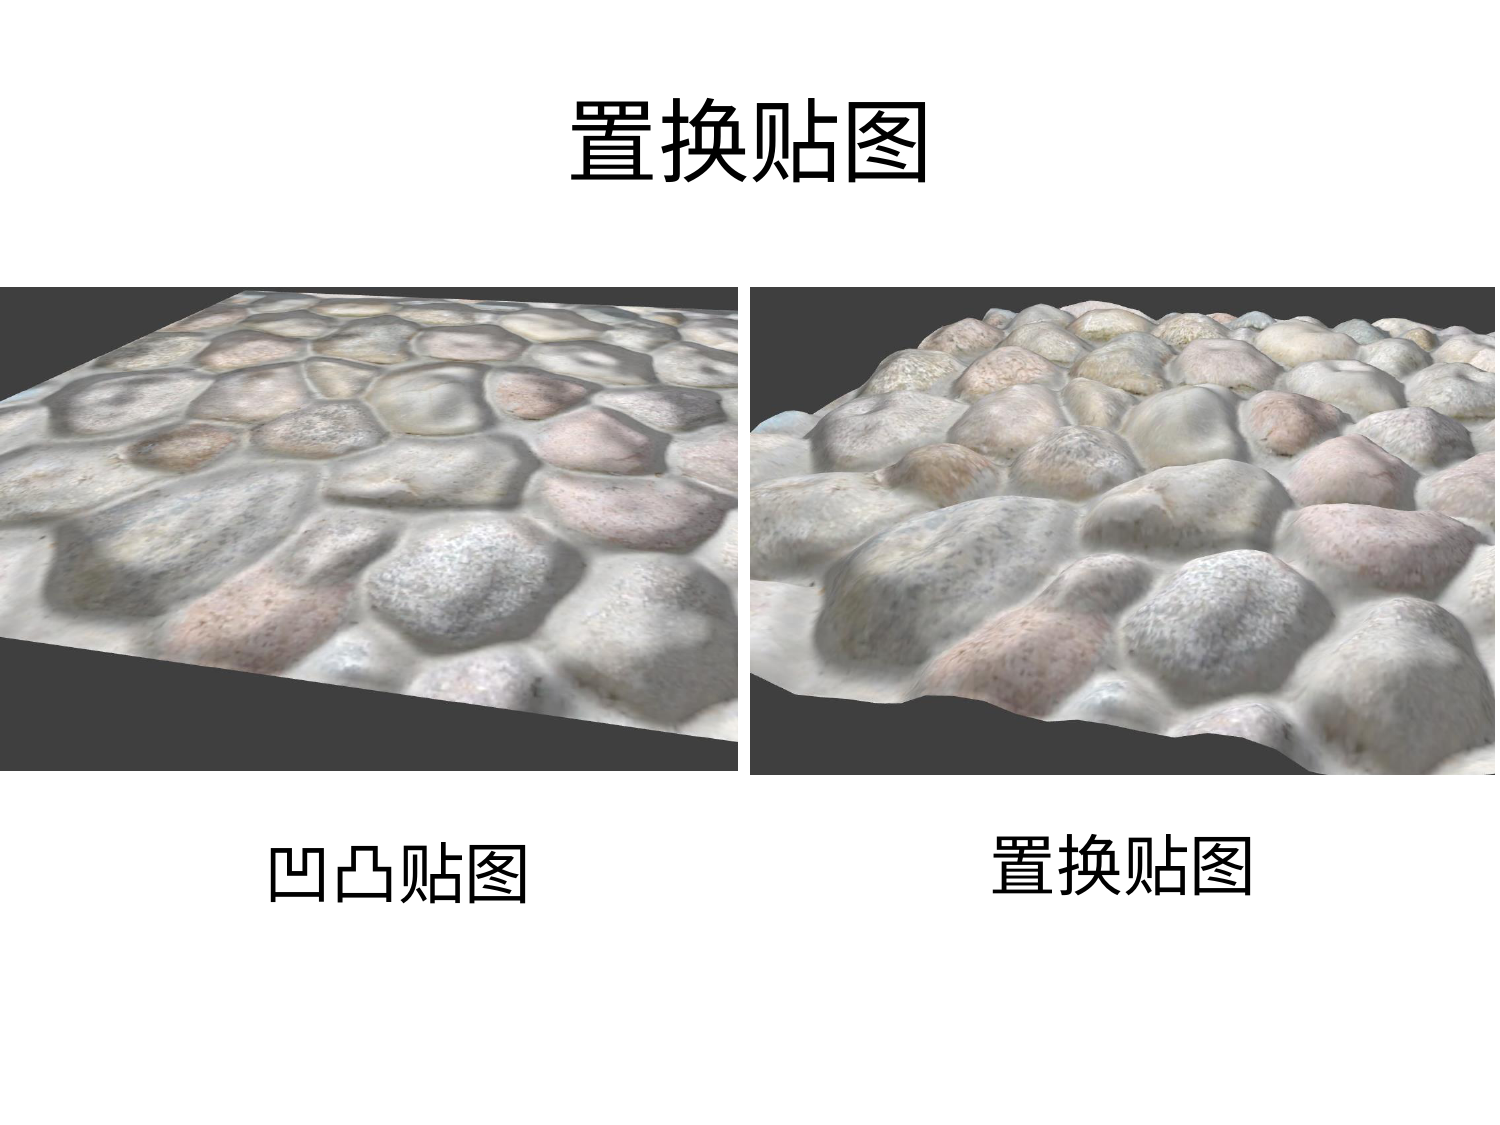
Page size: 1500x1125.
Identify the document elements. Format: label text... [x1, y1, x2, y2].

picture [749, 287, 1495, 776]
picture [0, 287, 738, 771]
text_box 凹凸贴图 [249, 824, 563, 920]
text_box 置换贴图 [974, 816, 1288, 912]
title 置换贴图 [75, 45, 1425, 233]
